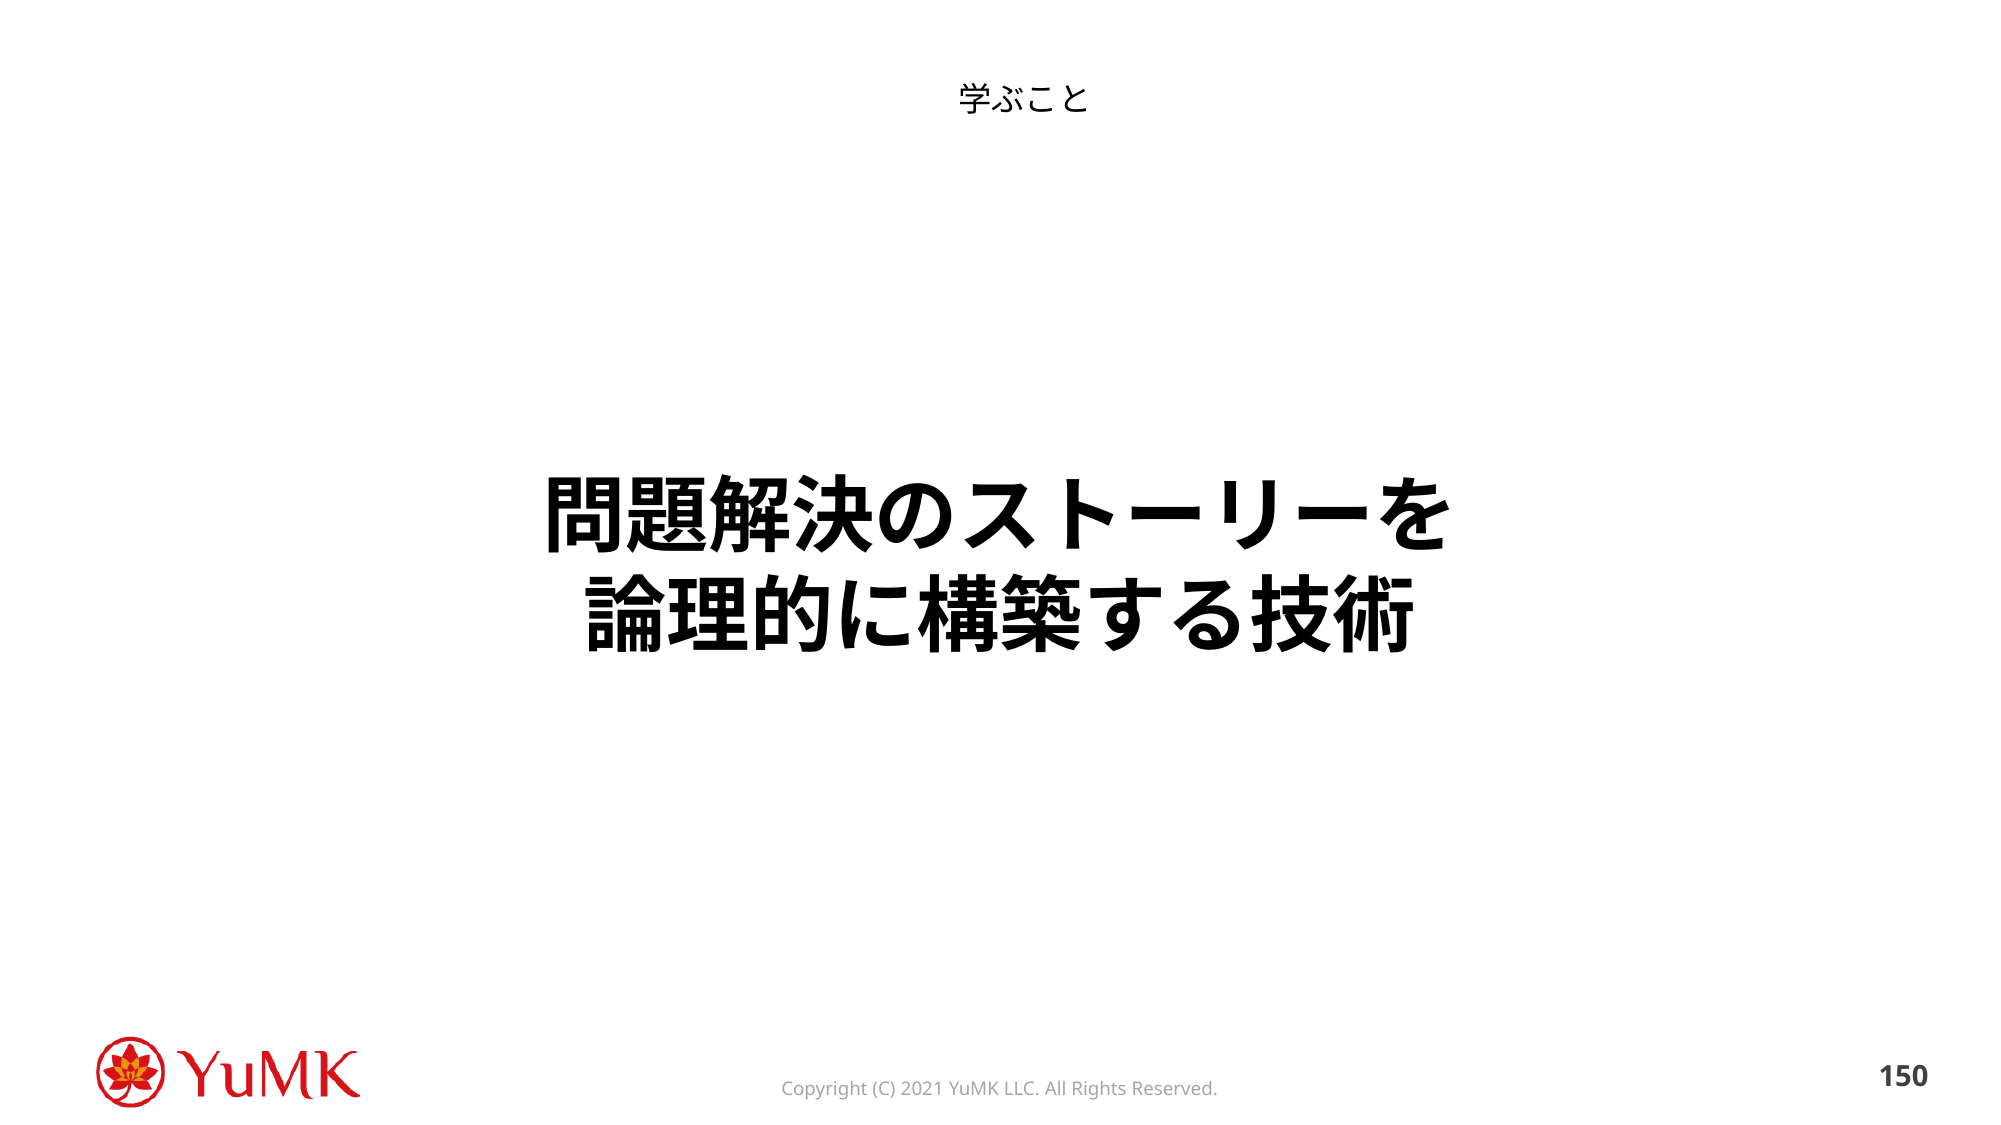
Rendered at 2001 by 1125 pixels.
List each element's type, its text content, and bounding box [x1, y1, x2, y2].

picture [90, 1035, 365, 1108]
title 問題解決のストーリーを 論理的に構築する技術 [99, 138, 1900, 987]
slide_number 149 [1477, 1047, 1944, 1108]
text_box 学ぶこと [124, 57, 1925, 138]
text_box [99, 32, 1900, 113]
